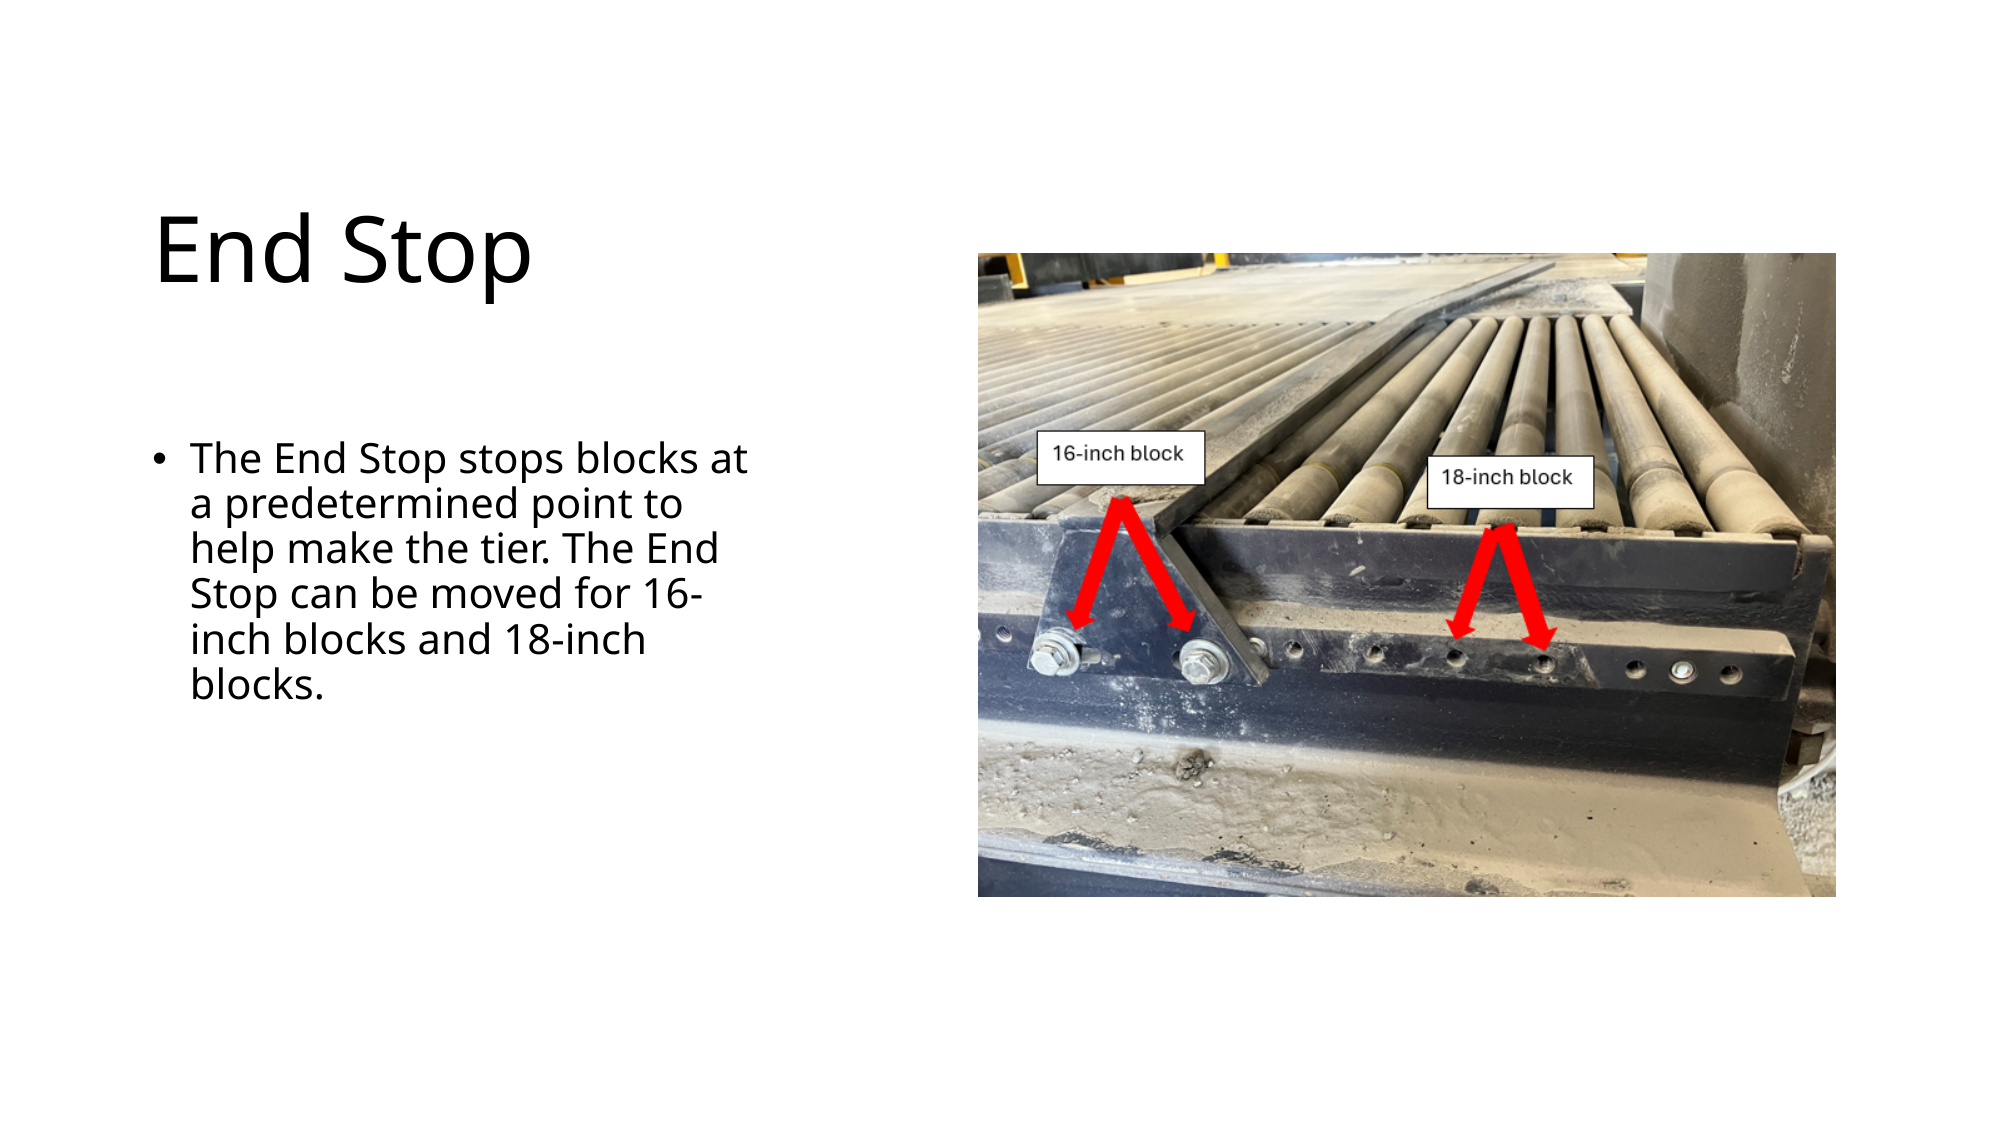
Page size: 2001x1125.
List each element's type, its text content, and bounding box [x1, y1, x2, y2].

title End Stop [137, 105, 776, 401]
list The End Stop stops blocks at a predetermined point to help make the tier. The End Stop can be moved for 16-inch blocks and 18-inch blocks. [137, 430, 776, 1014]
picture [977, 252, 1837, 898]
